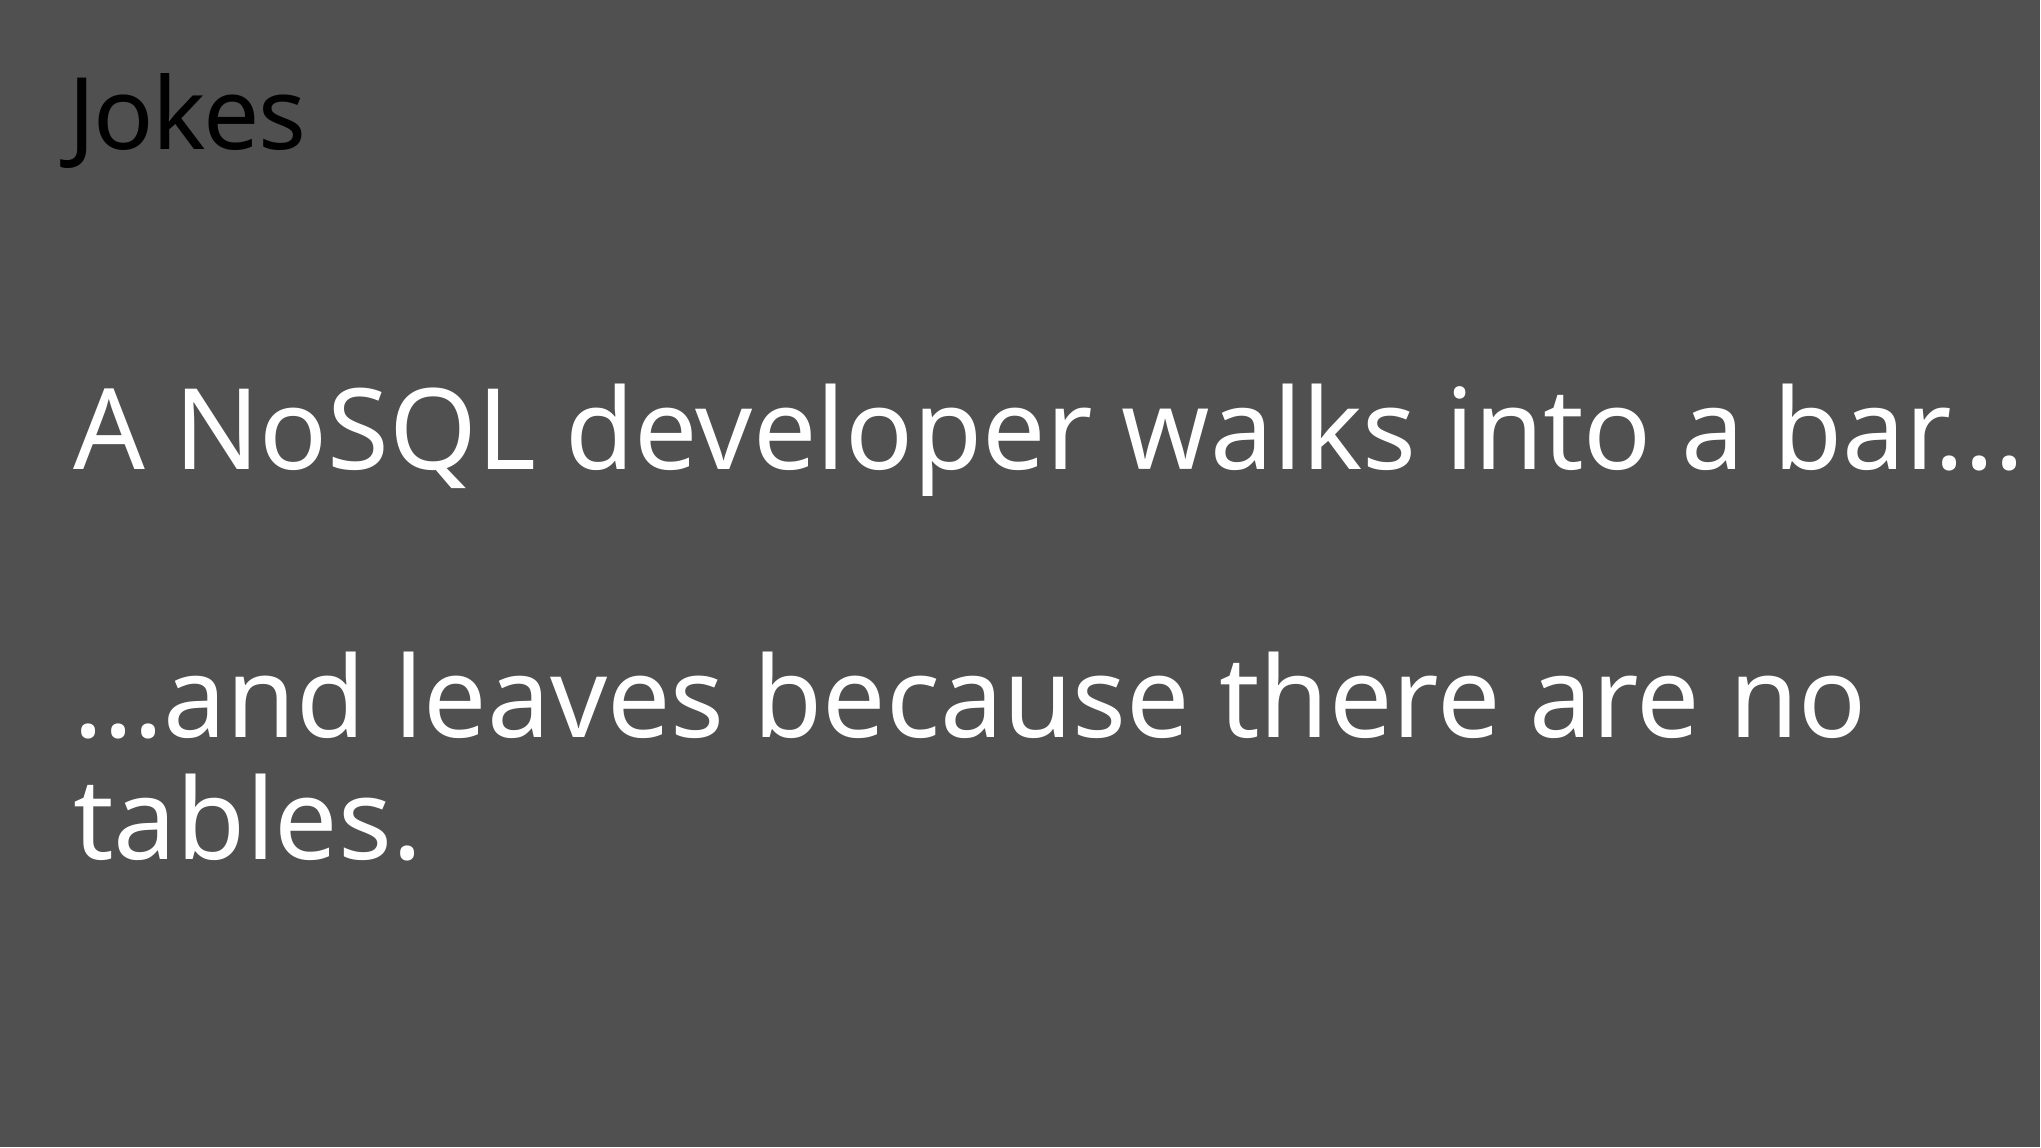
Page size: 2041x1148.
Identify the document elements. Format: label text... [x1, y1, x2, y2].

title Jokes [45, 48, 1996, 199]
text_box A NoSQL developer walks into a bar... ...and leaves because there are no tables. [43, 348, 2041, 908]
